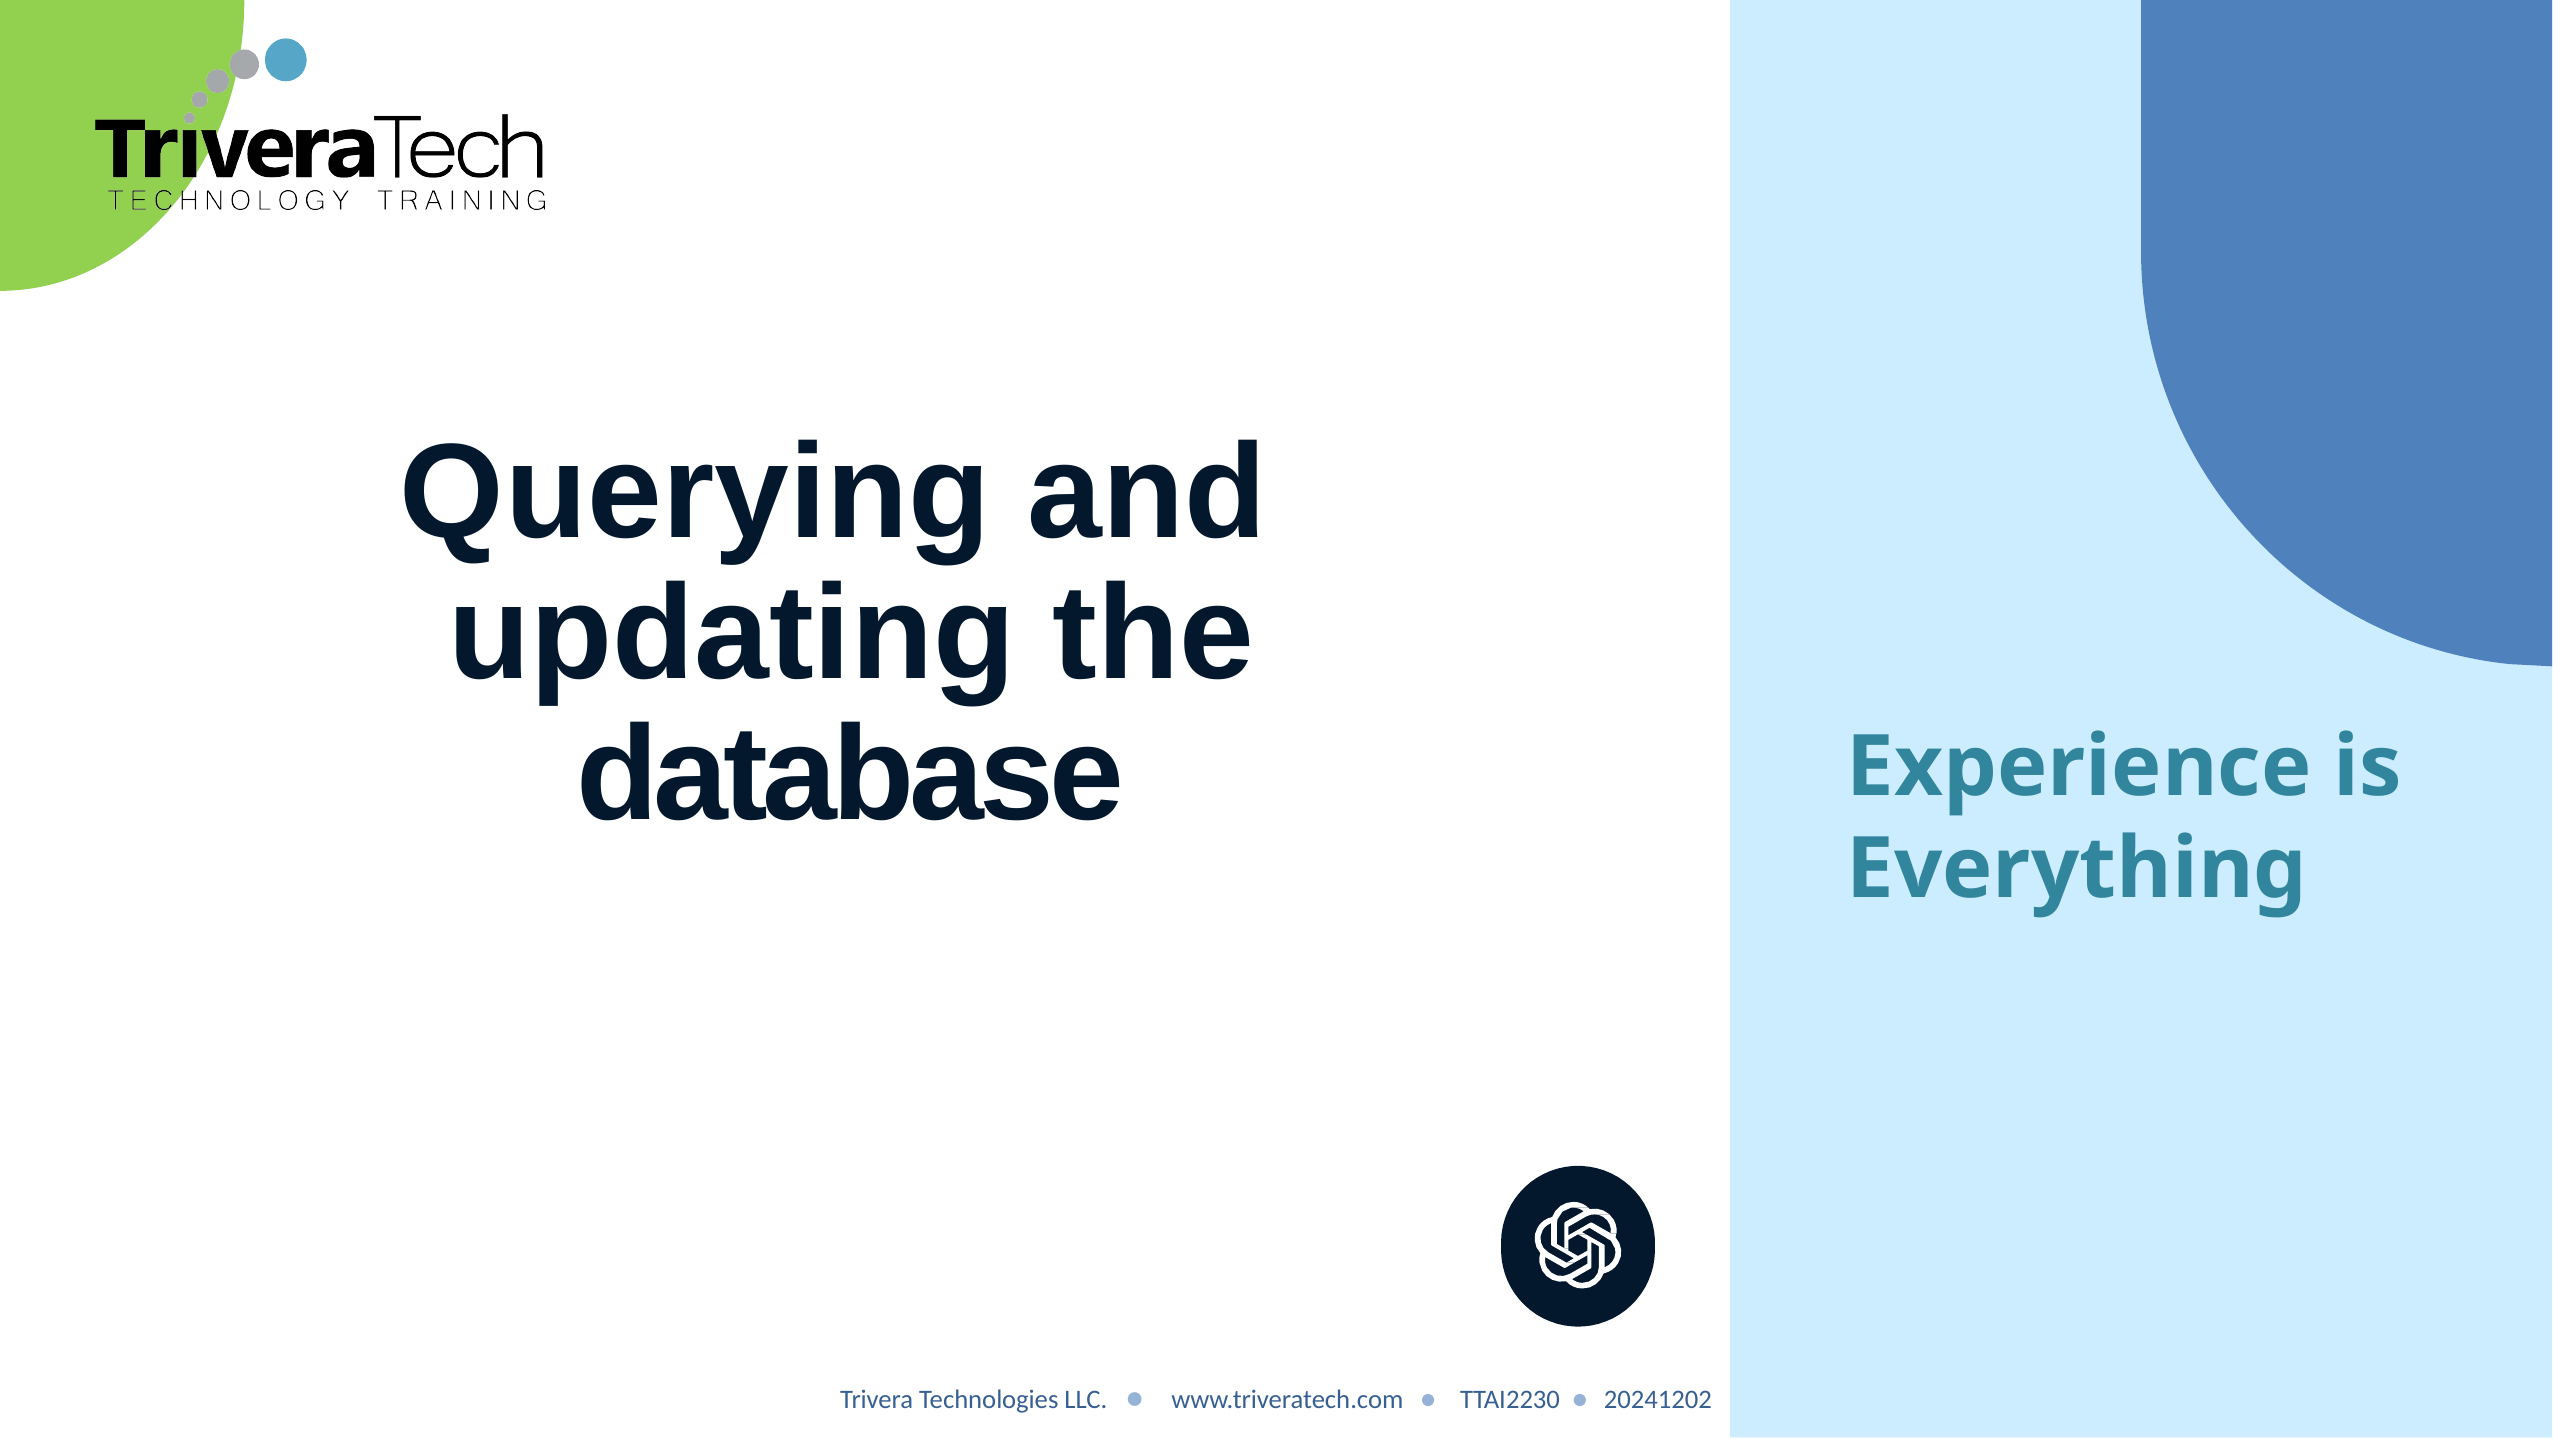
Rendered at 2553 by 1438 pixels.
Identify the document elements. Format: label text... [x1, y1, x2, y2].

title Querying and updating the database [0, 399, 1714, 847]
picture [95, 38, 553, 216]
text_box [1500, 1165, 1656, 1327]
